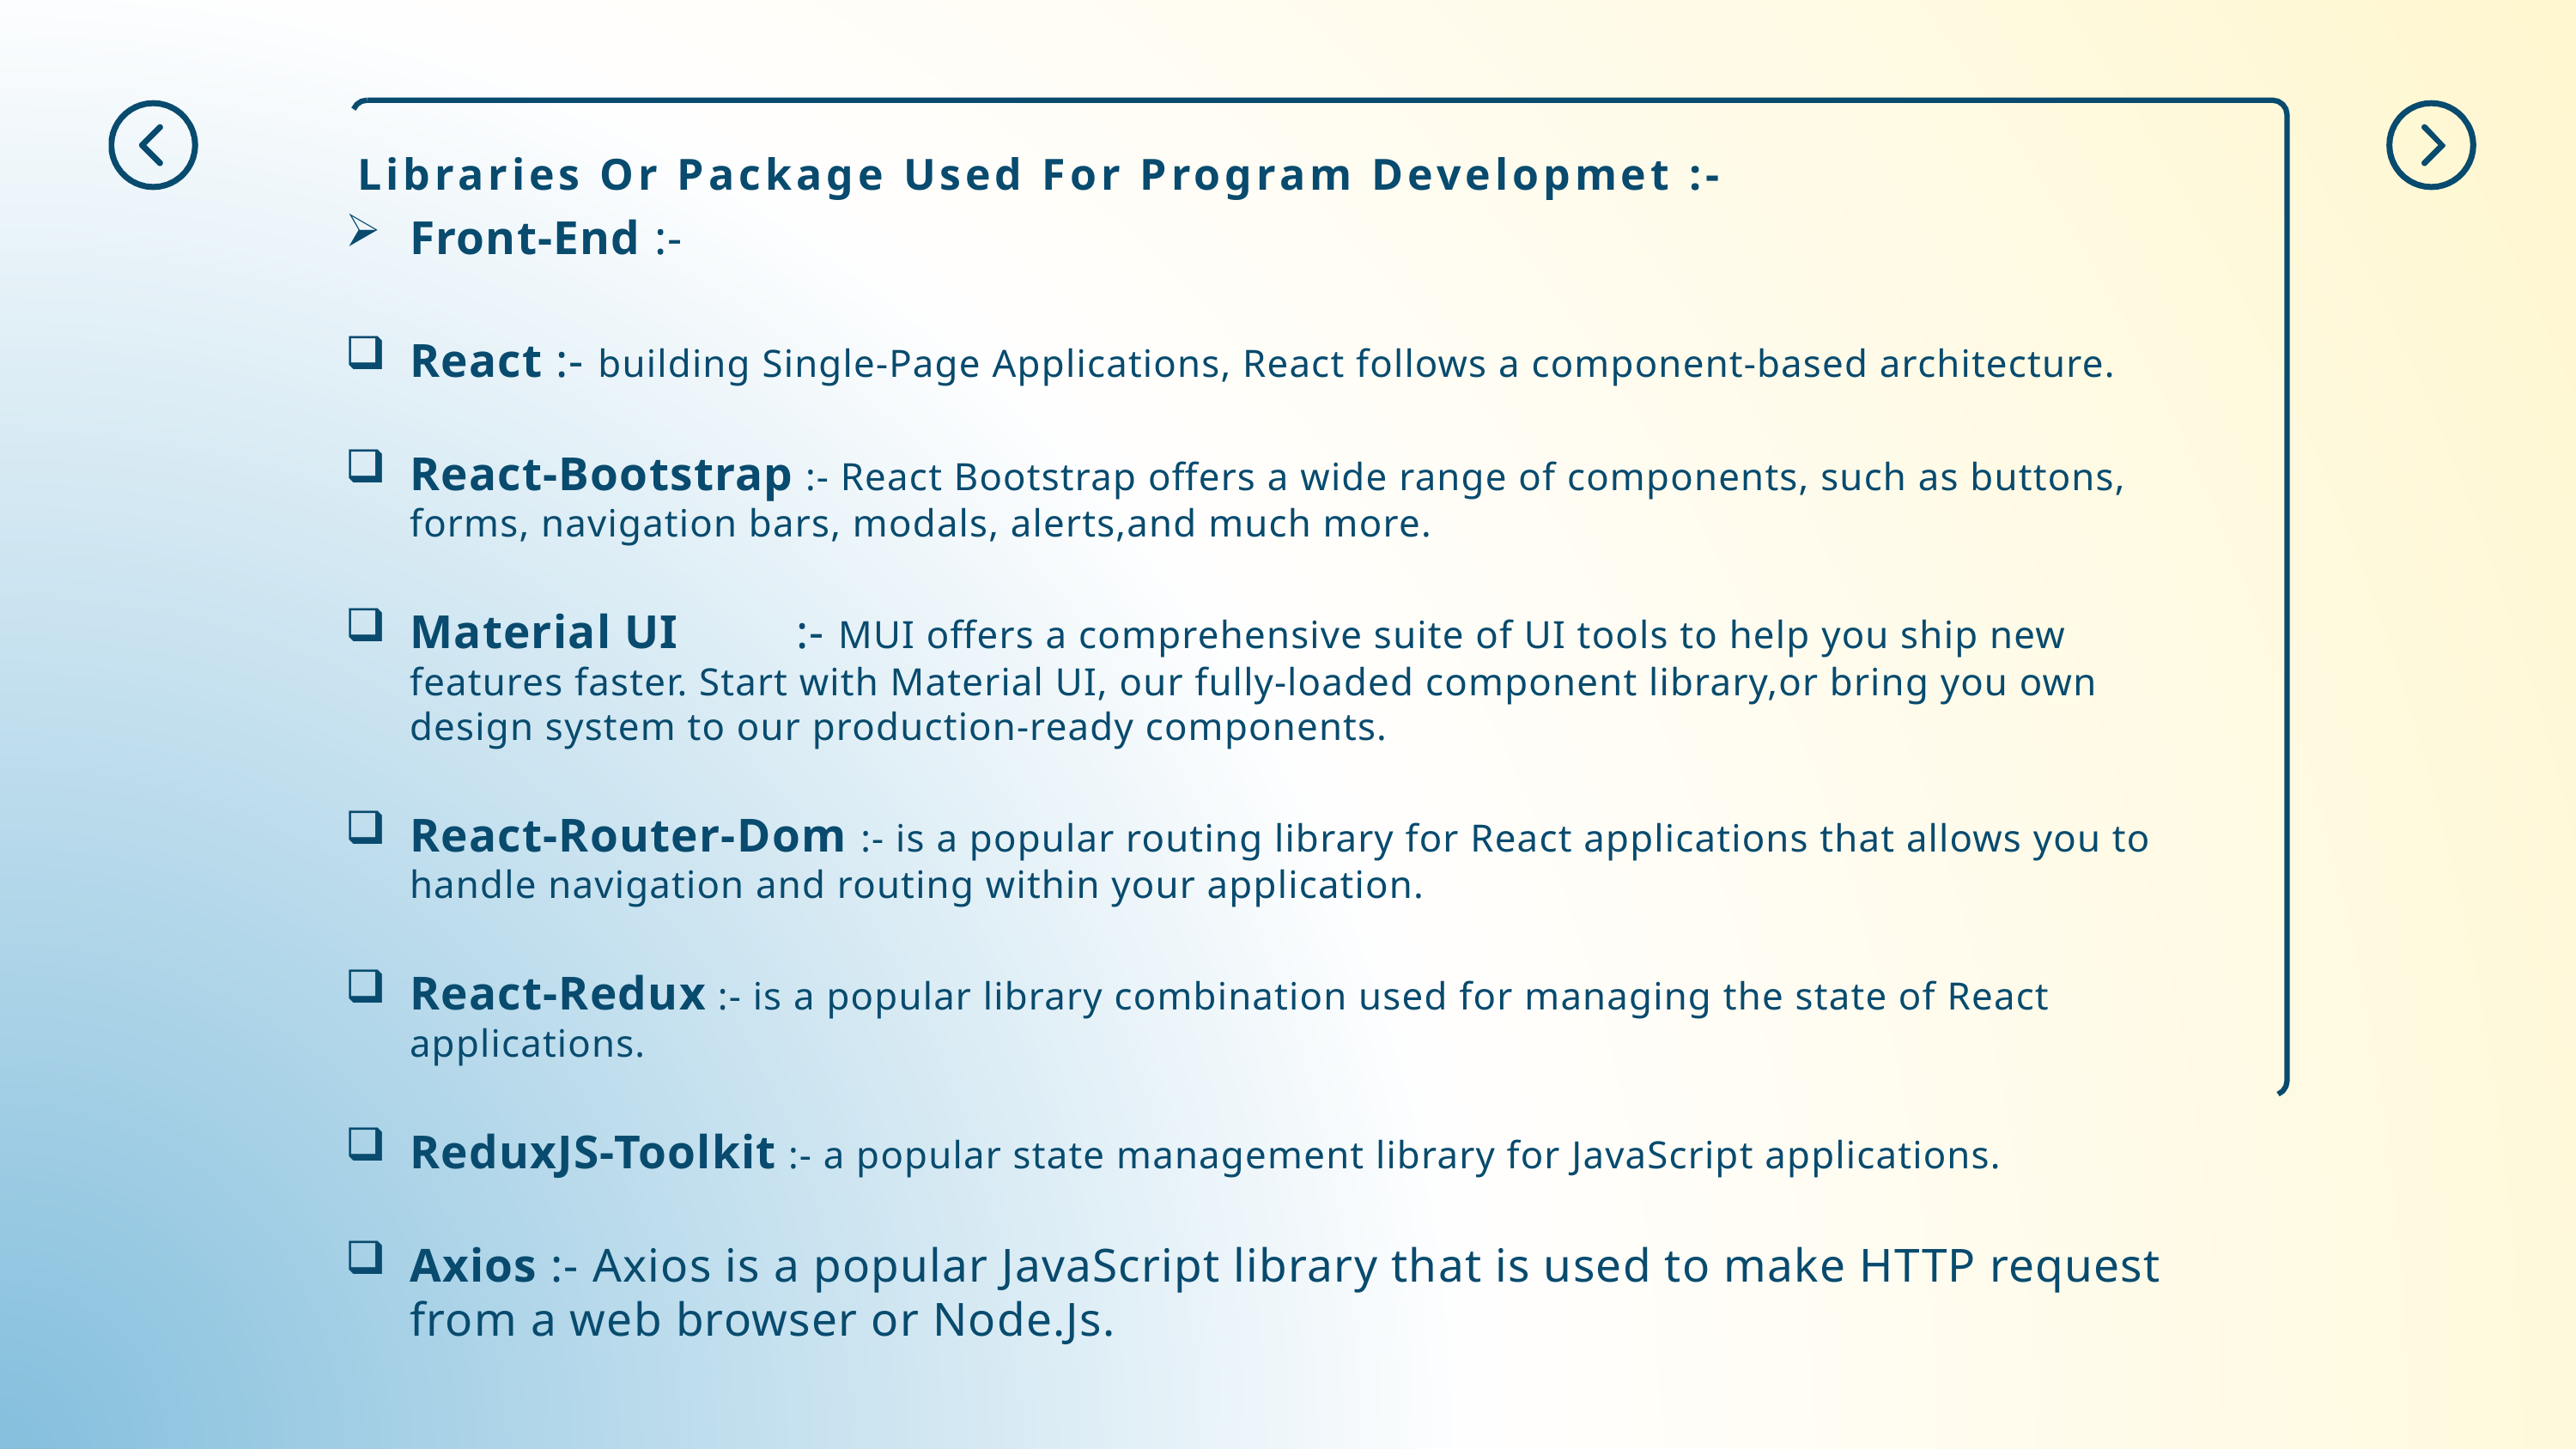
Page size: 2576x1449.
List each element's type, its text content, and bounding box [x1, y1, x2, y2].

title Libraries Or Package Used For Program Developmet :- [355, 145, 2020, 202]
text_box Front-End :- React :- building Single-Page Applications, React follows a component-based architecture. React-Bootstrap :- React Bootstrap offers a wide range of components, such as buttons, forms, navigation bars, modals, alerts,and much more. Material UI :- MUI offers a comprehensive suite of UI tools to help you ship new features faster. Start with Material UI, our fully-loaded component library,or bring you own design system to our production-ready components. React-Router-Dom :- is a popular routing library for React applications that allows you to handle navigation and routing within your application. React-Redux :- is a popular library combination used for managing the state of React applications. ReduxJS-Toolkit :- a popular state management library for JavaScript applications. Axios :- Axios is a popular JavaScript library that is used to make HTTP request from a web browser or Node.Js. [343, 202, 2196, 1399]
picture [0, 0, 2576, 1449]
text_box [2386, 100, 2476, 191]
text_box [108, 100, 198, 191]
text_box [353, 100, 2287, 1094]
